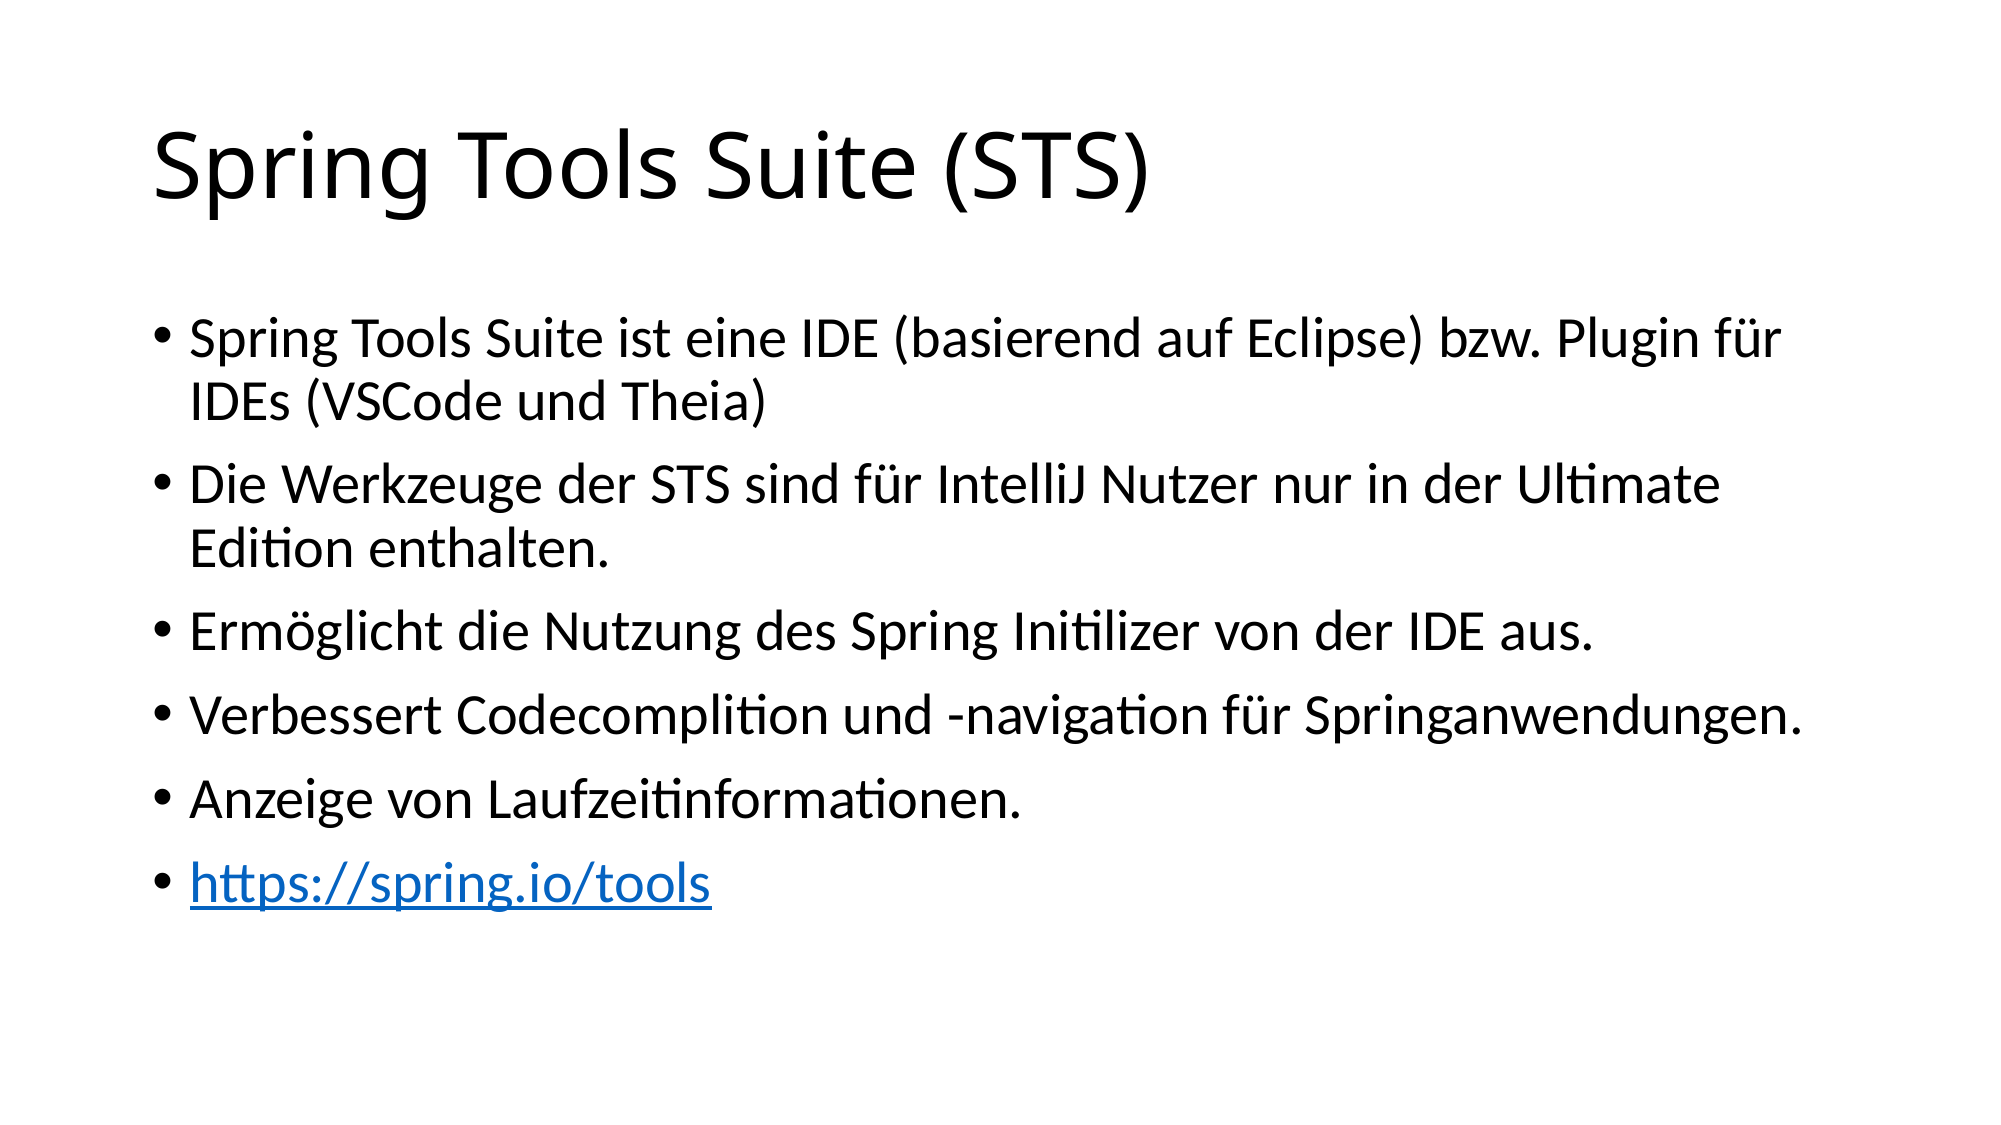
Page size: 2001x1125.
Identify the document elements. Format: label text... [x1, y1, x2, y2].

title Spring Tools Suite (STS) [137, 59, 1863, 278]
list Spring Tools Suite ist eine IDE (basierend auf Eclipse) bzw. Plugin für IDEs (VSCode und Theia) Die Werkzeuge der STS sind für IntelliJ Nutzer nur in der Ultimate Edition enthalten. Ermöglicht die Nutzung des Spring Initilizer von der IDE aus. Verbessert Codecomplition und -navigation für Springanwendungen. Anzeige von Laufzeitinformationen. https://spring.io/tools [137, 299, 1863, 1014]
